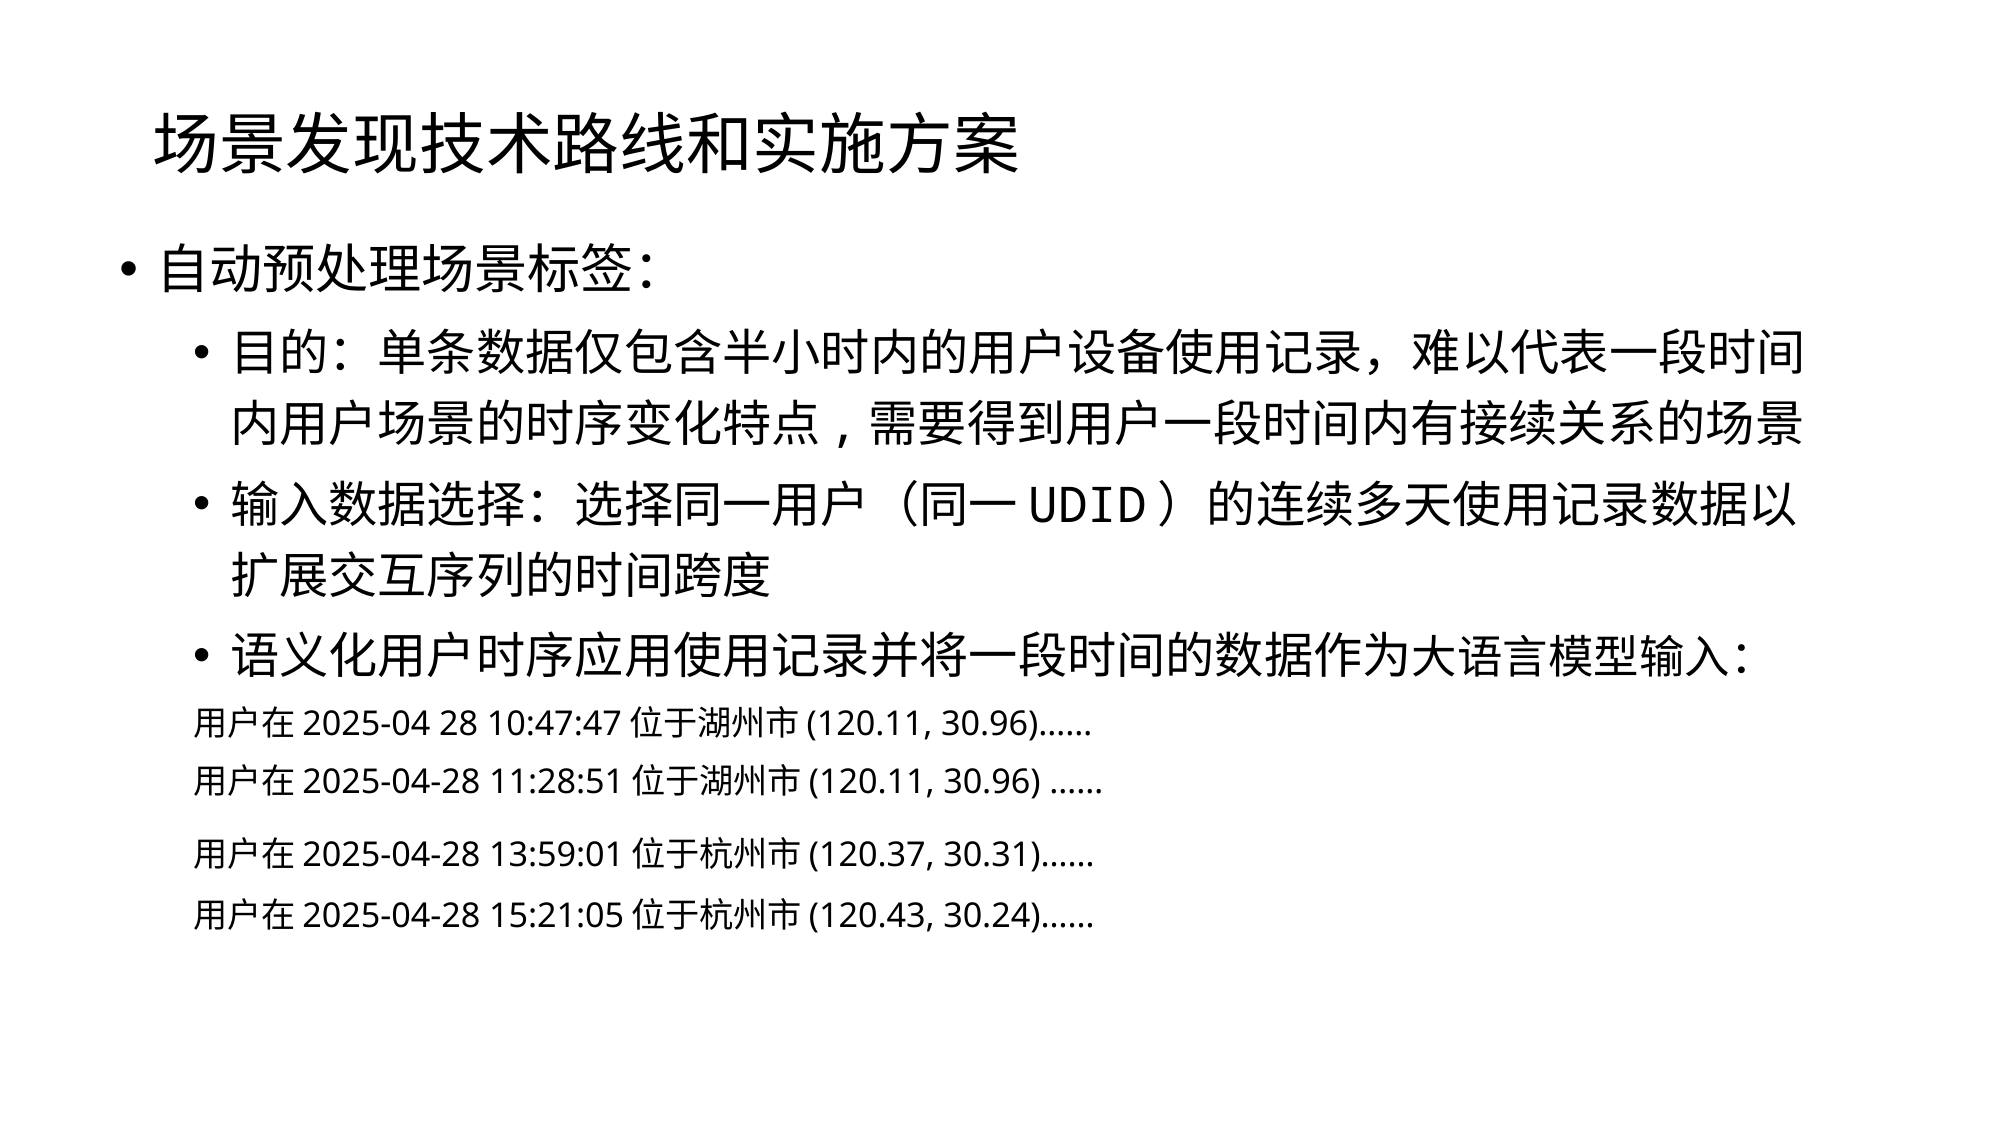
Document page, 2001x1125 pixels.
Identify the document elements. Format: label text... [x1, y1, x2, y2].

title 场景发现技术路线和实施方案 [137, 38, 1863, 256]
text_box 自动预处理场景标签： 目的：单条数据仅包含半小时内的用户设备使用记录，难以代表一段时间内用户场景的时序变化特点​,需要得到用户一段时间内有接续关系的场景 输入数据选择：选择同一用户（同一UDID）的连续多天使用记录数据以扩展交互序列的时间跨度 语义化用户时序应用使用记录并将一段时间的数据作为大语言模型输入： 用户在2025-04 28 10:47:47位于湖州市(120.11, 30.96)…… 用户在2025-04-28 11:28:51位于湖州市(120.11, 30.96) …… 用户在2025-04-28 13:59:01位于杭州市(120.37, 30.31)…… 用户在2025-04-28 15:21:05位于杭州市(120.43, 30.24)…… [104, 235, 1830, 950]
